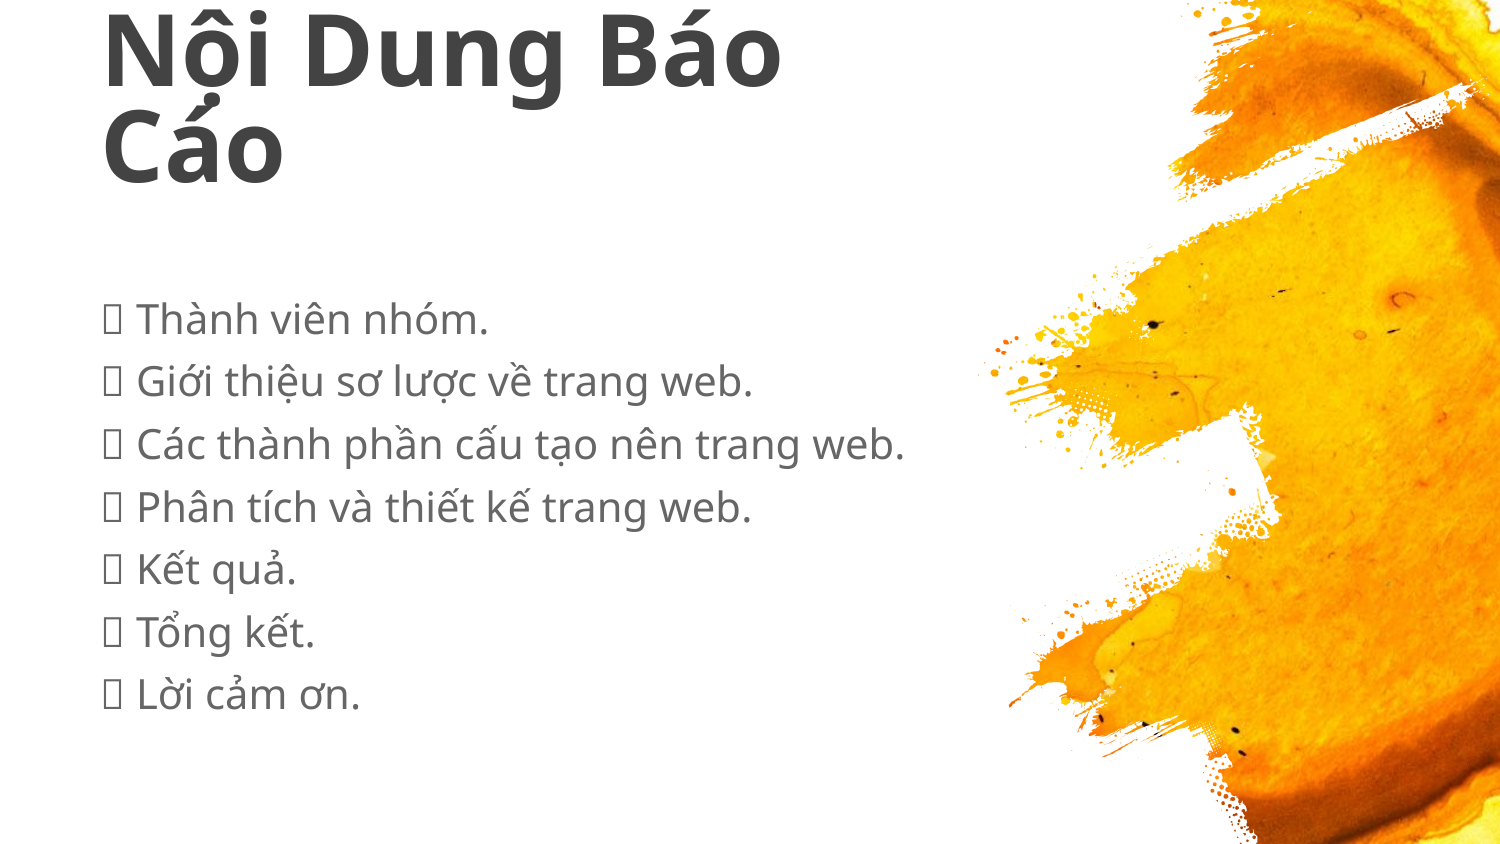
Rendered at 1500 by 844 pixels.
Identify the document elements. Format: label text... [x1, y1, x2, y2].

list  Thành viên nhóm.  Giới thiệu sơ lược về trang web.  Các thành phần cấu tạo nên trang web.  Phân tích và thiết kế trang web.  Kết quả.  Tổng kết.  Lời cảm ơn. [64, 277, 1019, 777]
title Nội Dung Báo Cáo [85, 75, 940, 217]
picture [0, 0, 1500, 844]
